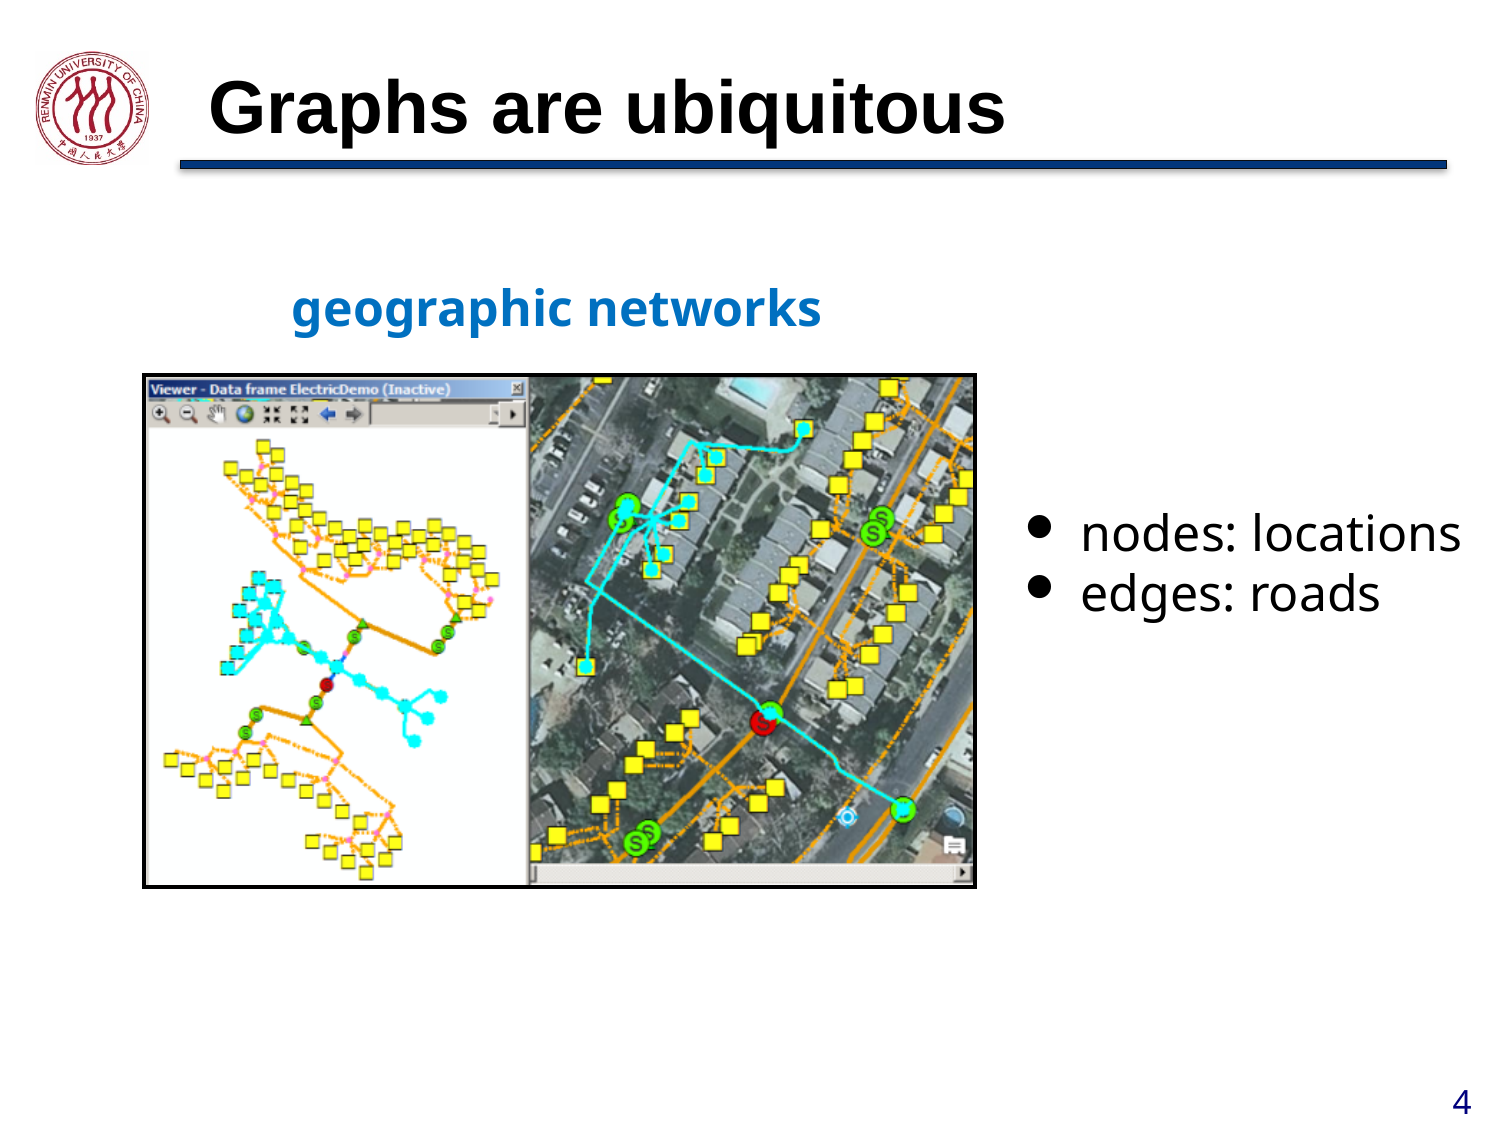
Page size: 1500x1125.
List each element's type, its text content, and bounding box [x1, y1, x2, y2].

picture [35, 51, 149, 165]
text_box nodes: locations edges: roads [1009, 494, 1483, 629]
picture [145, 376, 973, 885]
text_box geographic networks [277, 269, 838, 345]
title Graphs are ubiquitous [193, 10, 1495, 197]
